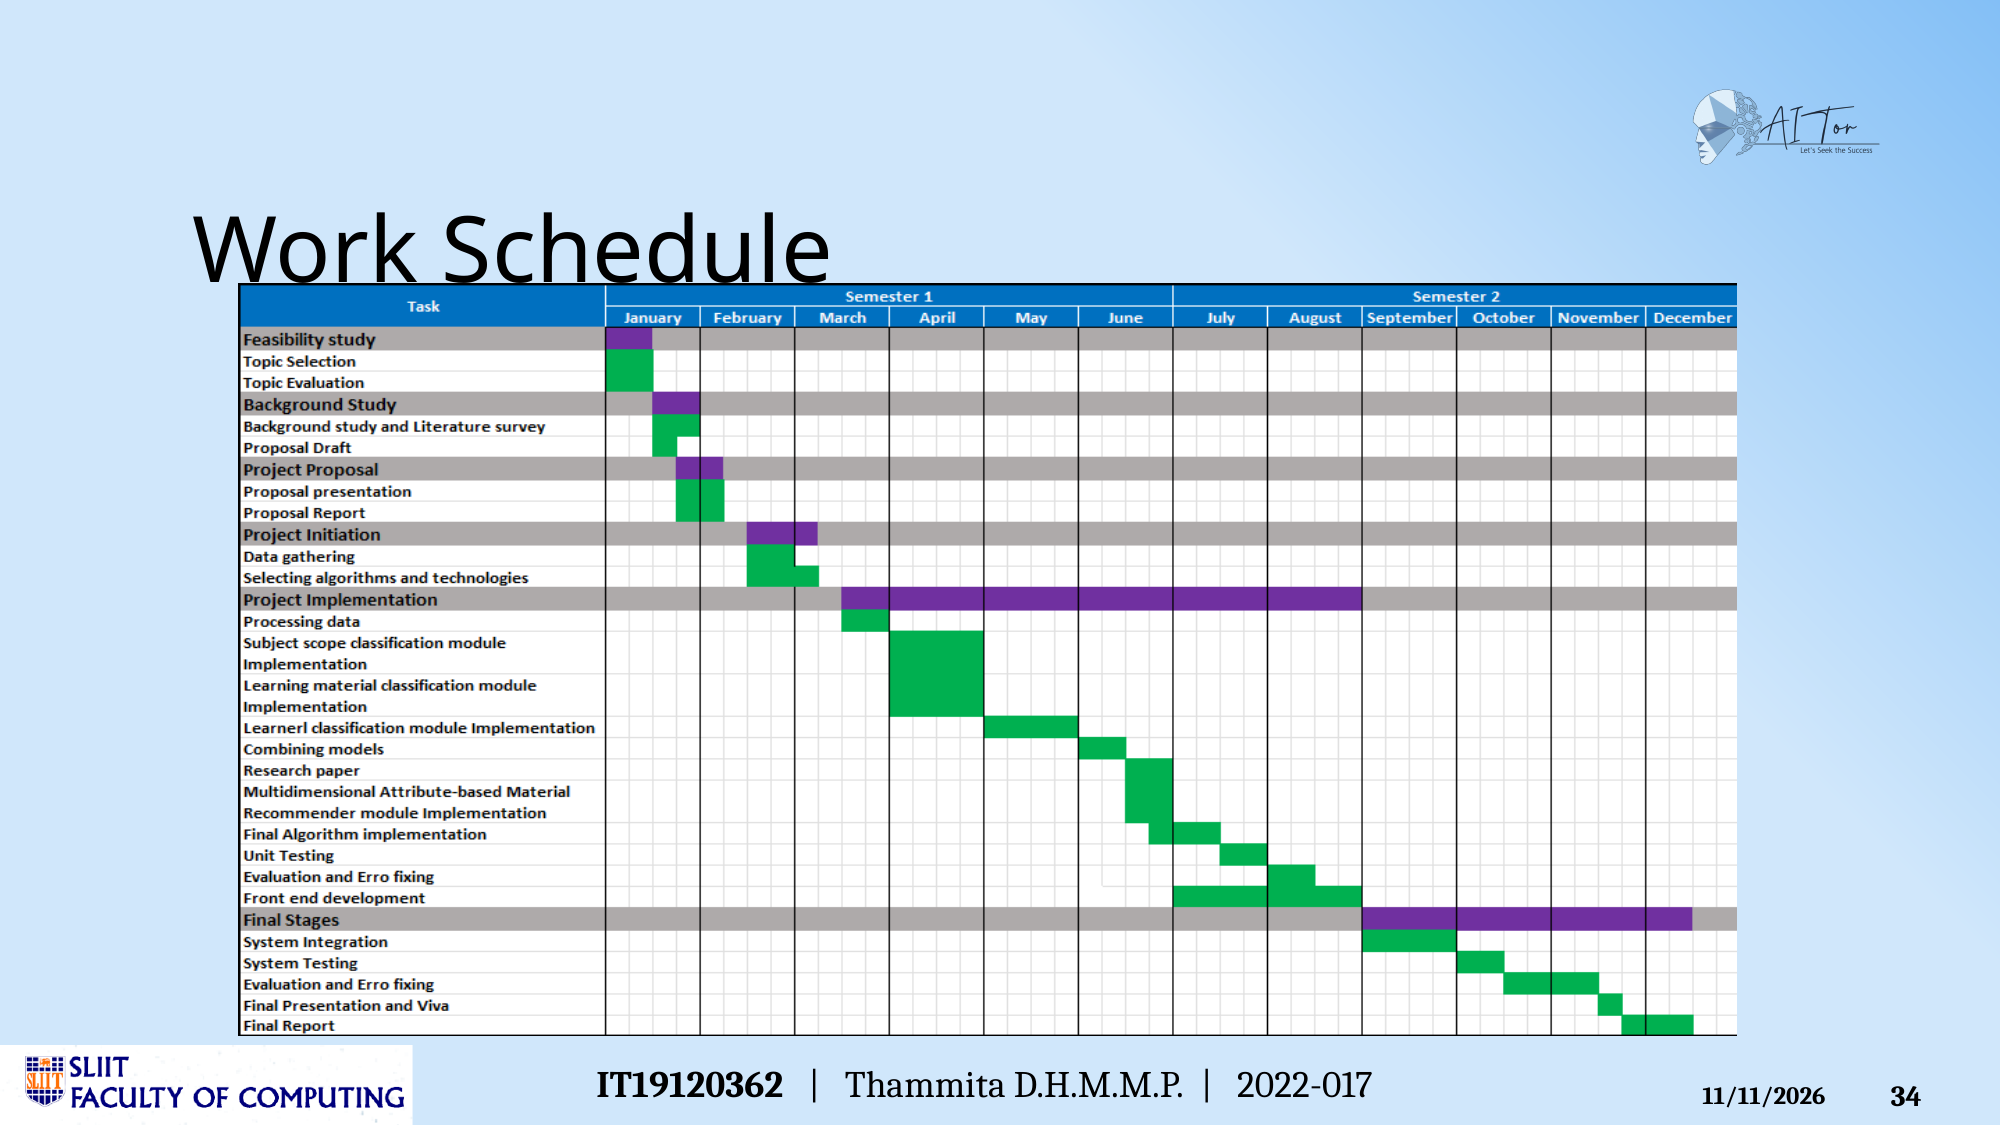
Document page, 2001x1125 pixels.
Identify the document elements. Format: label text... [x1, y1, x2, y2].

picture [1657, 72, 1932, 178]
picture [0, 1045, 413, 1125]
text_box IT19120362 | Thammita D.H.M.M.P. | 2022-017 [580, 1050, 1702, 1114]
picture [238, 283, 1737, 1037]
title Work Schedule [177, 125, 1878, 367]
